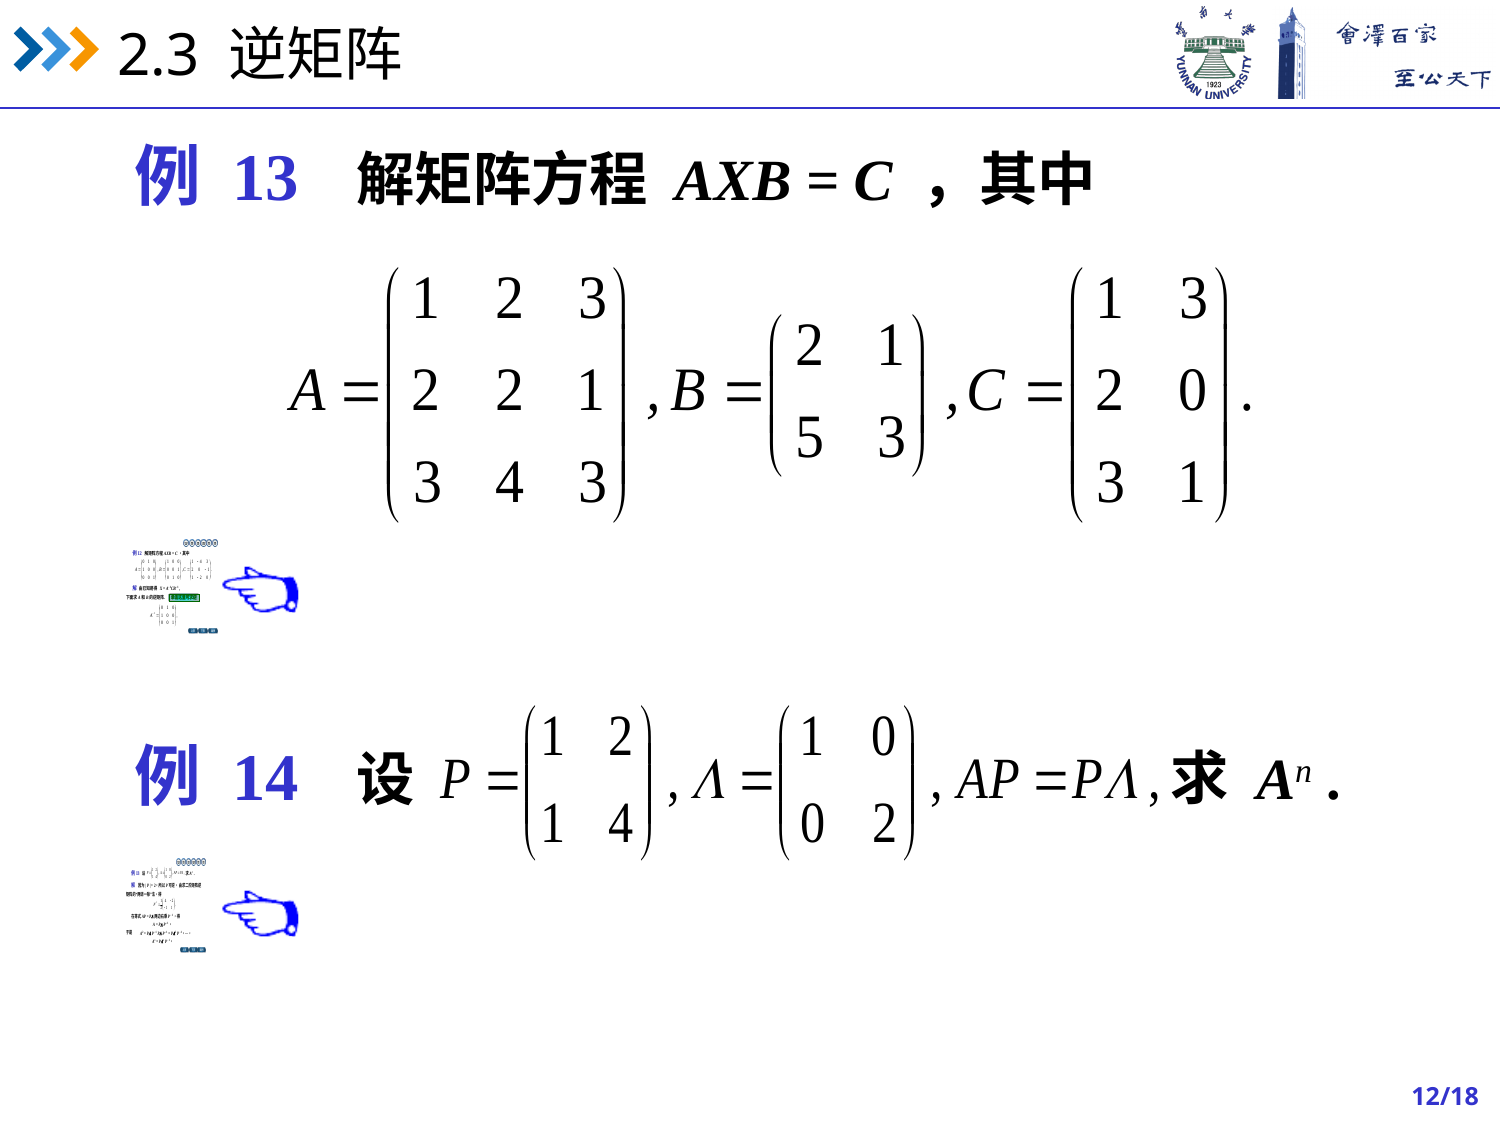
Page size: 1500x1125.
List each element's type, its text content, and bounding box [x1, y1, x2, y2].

picture [1175, 6, 1256, 99]
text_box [123, 538, 219, 634]
text_box 例 13 解矩阵方程 AXB = C ，其中 [119, 126, 1170, 222]
text_box 求 An . [1169, 733, 1381, 819]
picture [218, 562, 302, 622]
picture [1272, 6, 1496, 99]
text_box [278, 256, 1260, 534]
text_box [430, 696, 1169, 872]
text_box 例 14 设 [119, 726, 430, 822]
picture [218, 886, 302, 946]
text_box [123, 857, 207, 953]
